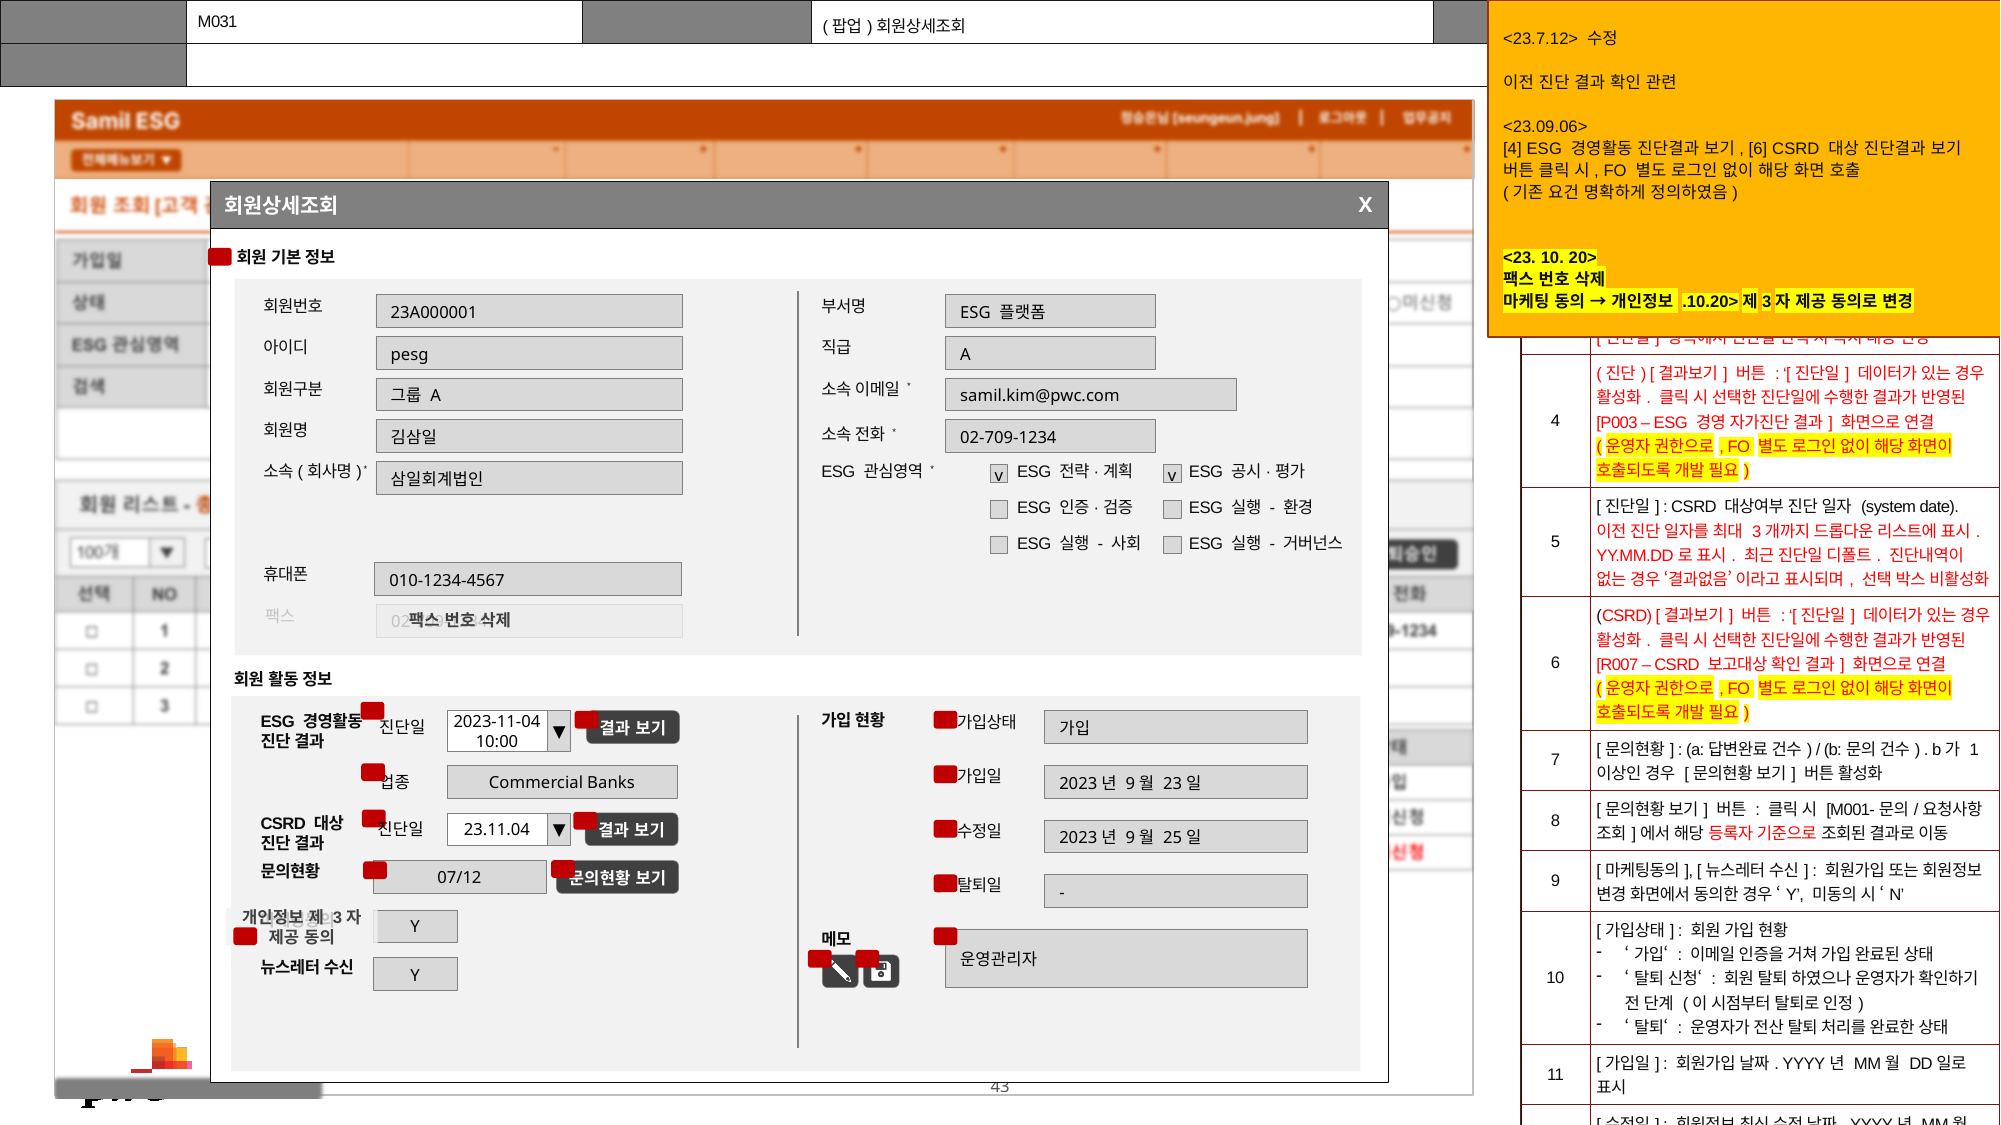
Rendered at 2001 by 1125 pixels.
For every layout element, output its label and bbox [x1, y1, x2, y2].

table_cell [187, 44, 1488, 86]
table_cell [1591, 338, 1999, 354]
table_cell [1521, 851, 1590, 911]
table_cell [1591, 912, 1999, 1044]
table_cell [1591, 597, 1999, 730]
picture [54, 185, 1475, 1108]
table_cell [1591, 851, 1999, 911]
table_cell [1591, 355, 1999, 487]
table_cell [1591, 488, 1999, 596]
table_header [1434, 1, 1488, 43]
table_header [583, 1, 811, 43]
table_header [187, 1, 582, 43]
text_box [54, 179, 1474, 1083]
table_cell [1521, 731, 1590, 790]
table_cell [1591, 791, 1999, 850]
table_cell [1591, 1045, 1999, 1104]
table_header [812, 1, 1433, 43]
table_cell [1521, 791, 1590, 850]
table_header [1, 1, 186, 43]
table_cell [1, 44, 186, 86]
table_cell [1591, 731, 1999, 790]
text_box [1488, 0, 2000, 338]
table_cell [1591, 1105, 1999, 1125]
table_cell [1521, 1045, 1590, 1104]
table_cell [1521, 338, 1590, 354]
table_cell [1521, 912, 1590, 1044]
table_cell [1521, 355, 1590, 487]
picture [53, 99, 1475, 179]
table_cell [1521, 1105, 1590, 1125]
table_cell [1521, 488, 1590, 596]
table_cell [1521, 597, 1590, 730]
